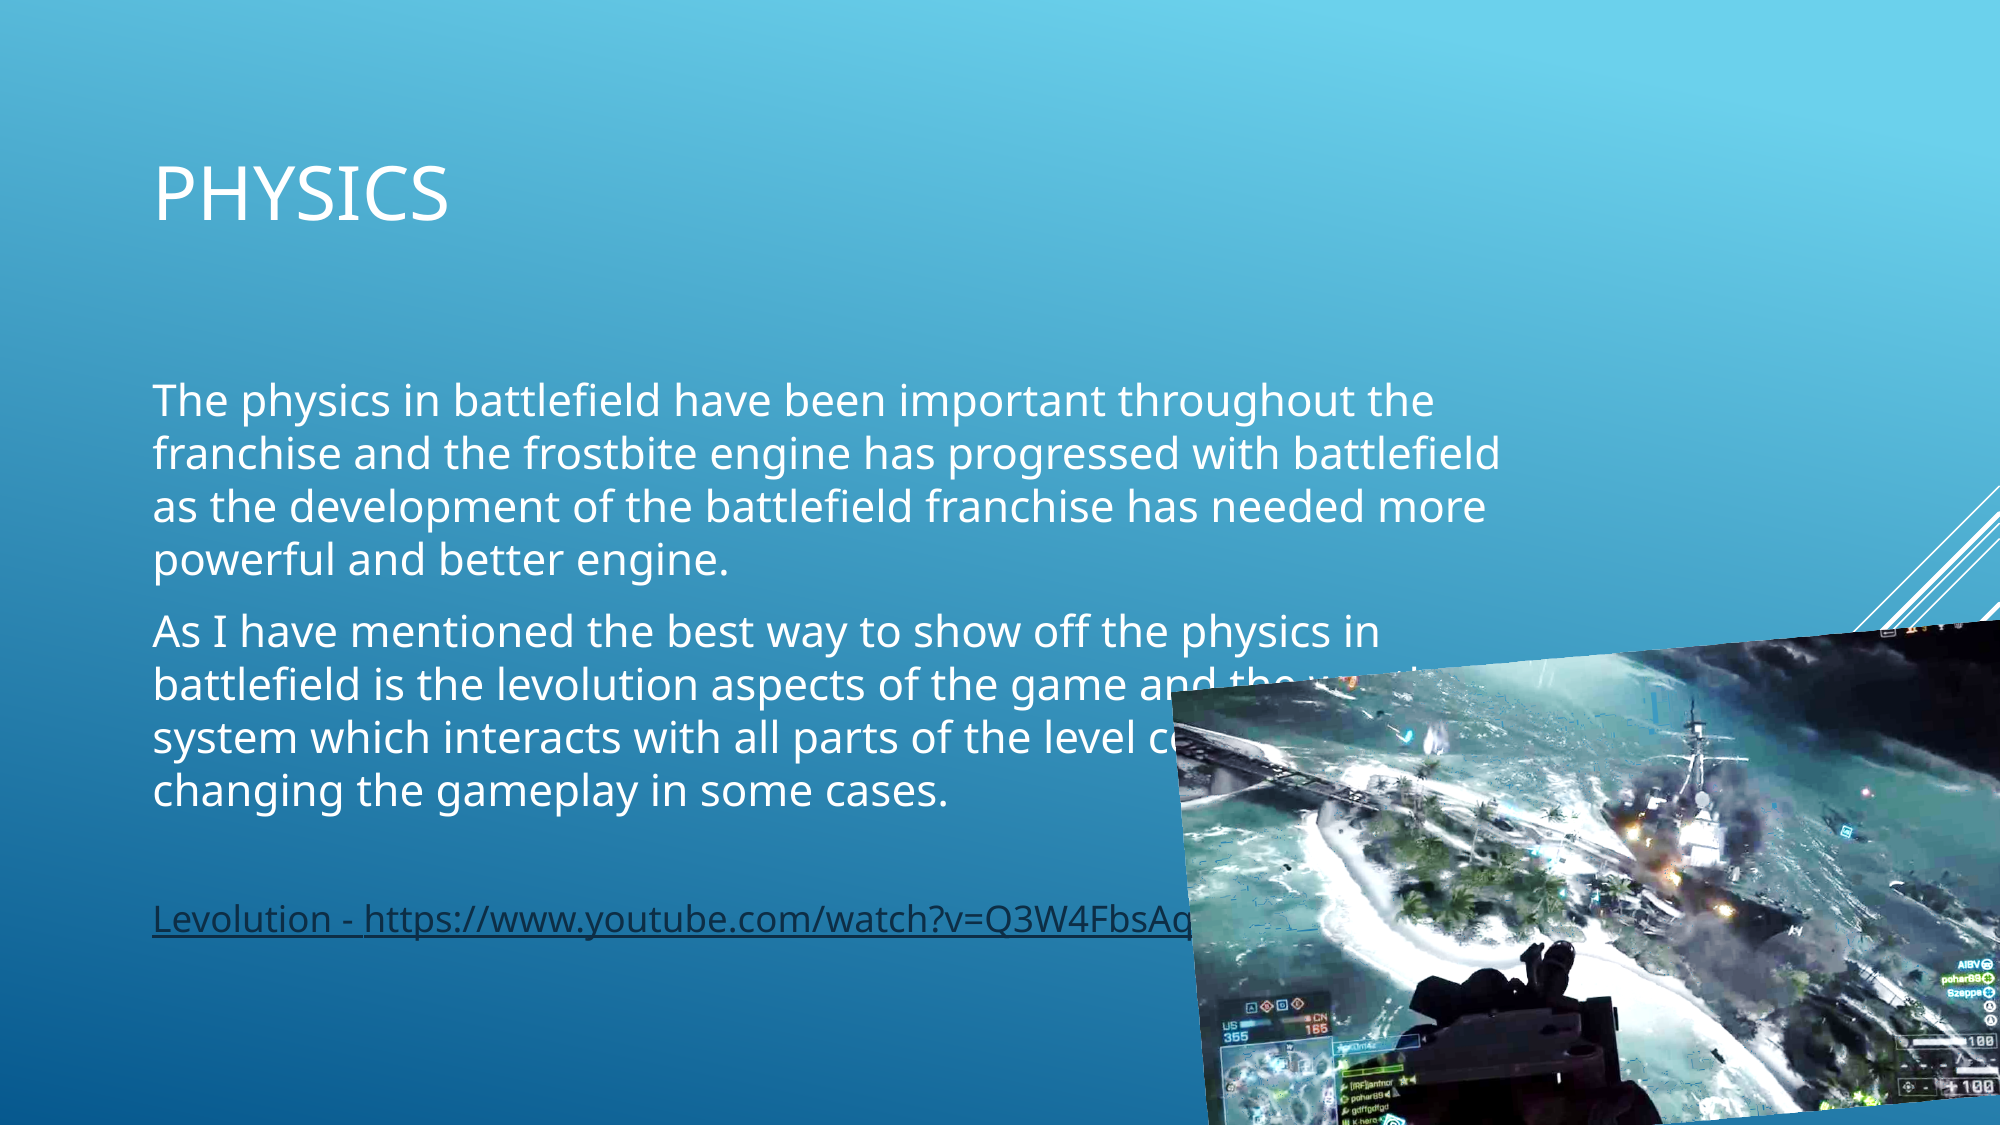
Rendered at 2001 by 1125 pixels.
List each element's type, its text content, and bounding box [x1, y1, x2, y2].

picture [1172, 620, 2000, 1125]
list The physics in battlefield have been important throughout the franchise and the frostbite engine has progressed with battlefield as the development of the battlefield franchise has needed more powerful and better engine. As I have mentioned the best way to show off the physics in battlefield is the levolution aspects of the game and the weather system which interacts with all parts of the level completely changing the gameplay in some cases. Levolution - https://www.youtube.com/watch?v=Q3W4FbsAqIY [137, 365, 1538, 959]
title Physics [137, 82, 1863, 300]
